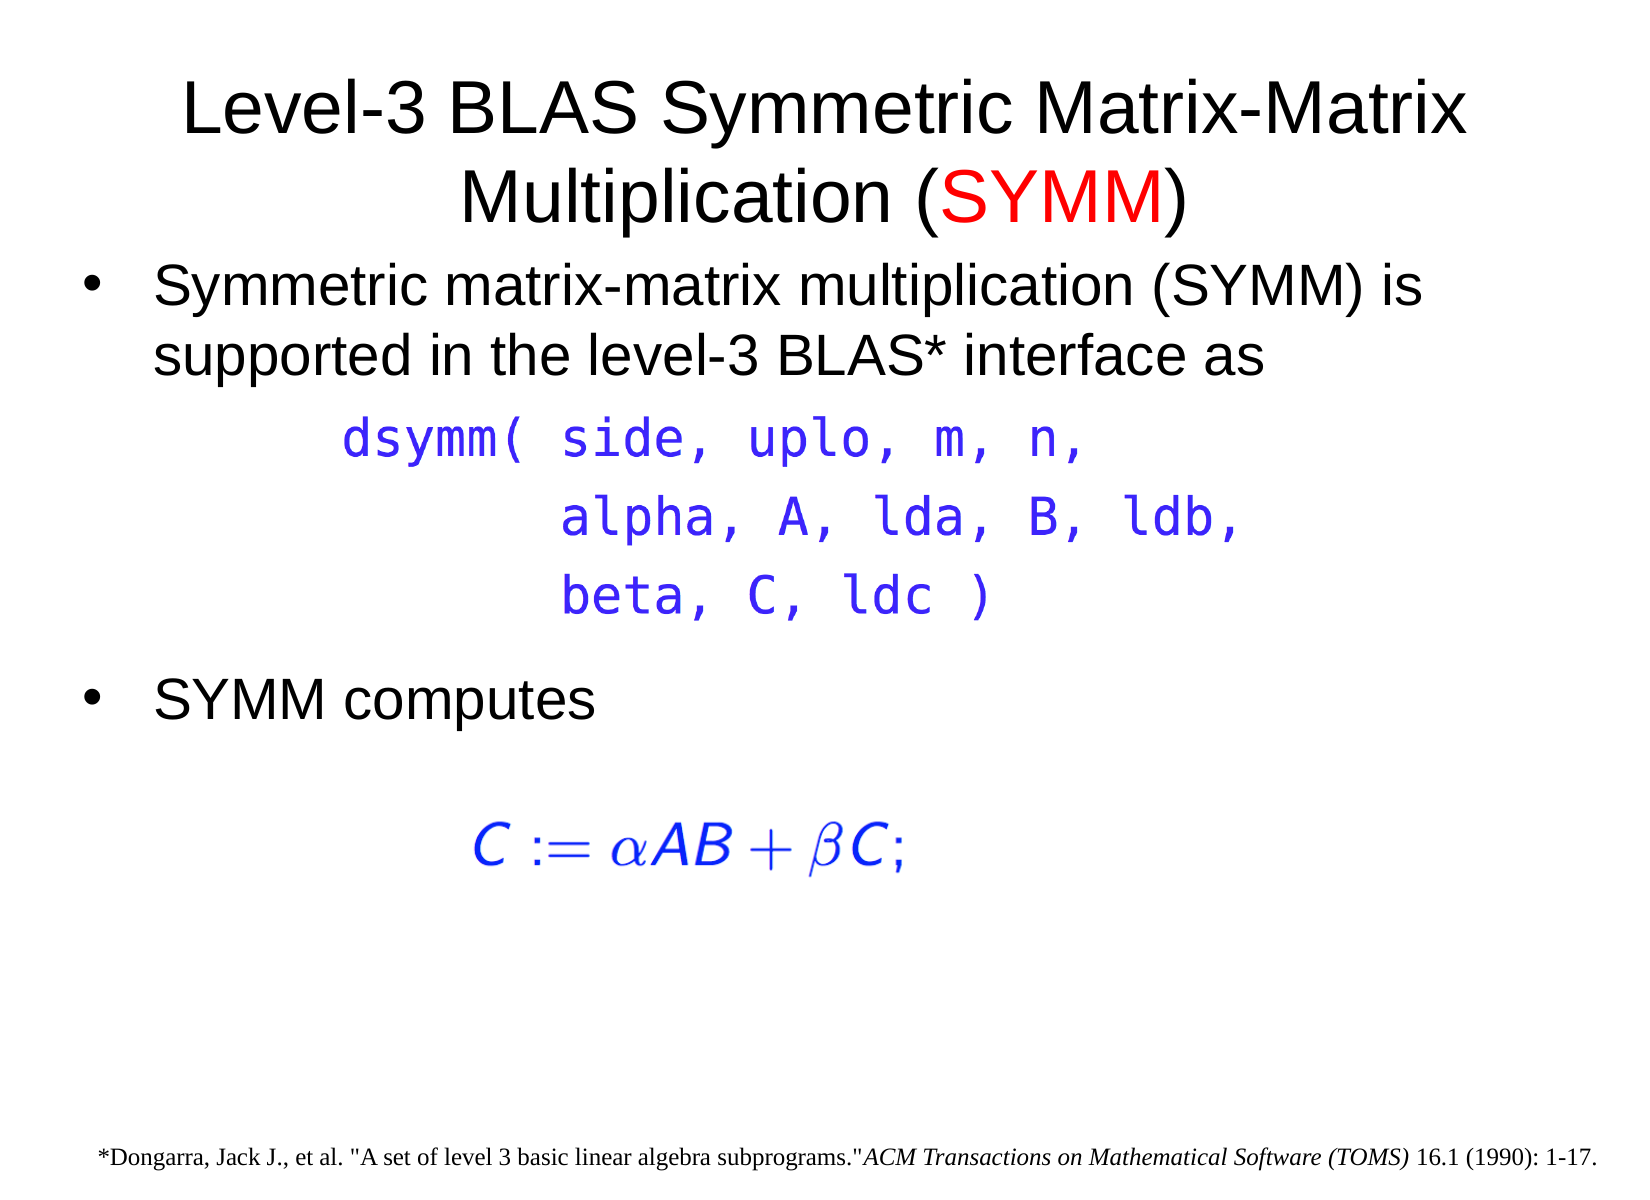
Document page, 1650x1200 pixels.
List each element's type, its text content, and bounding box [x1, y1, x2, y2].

picture [325, 402, 1254, 647]
text_box *Dongarra, Jack J., et al. "A set of level 3 basic linear algebra subprograms."ACM Transactions on Mathematical Software (TOMS) 16.1 (1990): 1-17. [82, 1133, 1650, 1200]
picture [448, 806, 962, 911]
list Symmetric matrix-matrix multiplication (SYMM) is supported in the level-3 BLAS* interface as SYMM computes [63, 237, 1619, 1030]
title Level-3 BLAS Symmetric Matrix-Matrix Multiplication (SYMM) [82, 48, 1568, 237]
